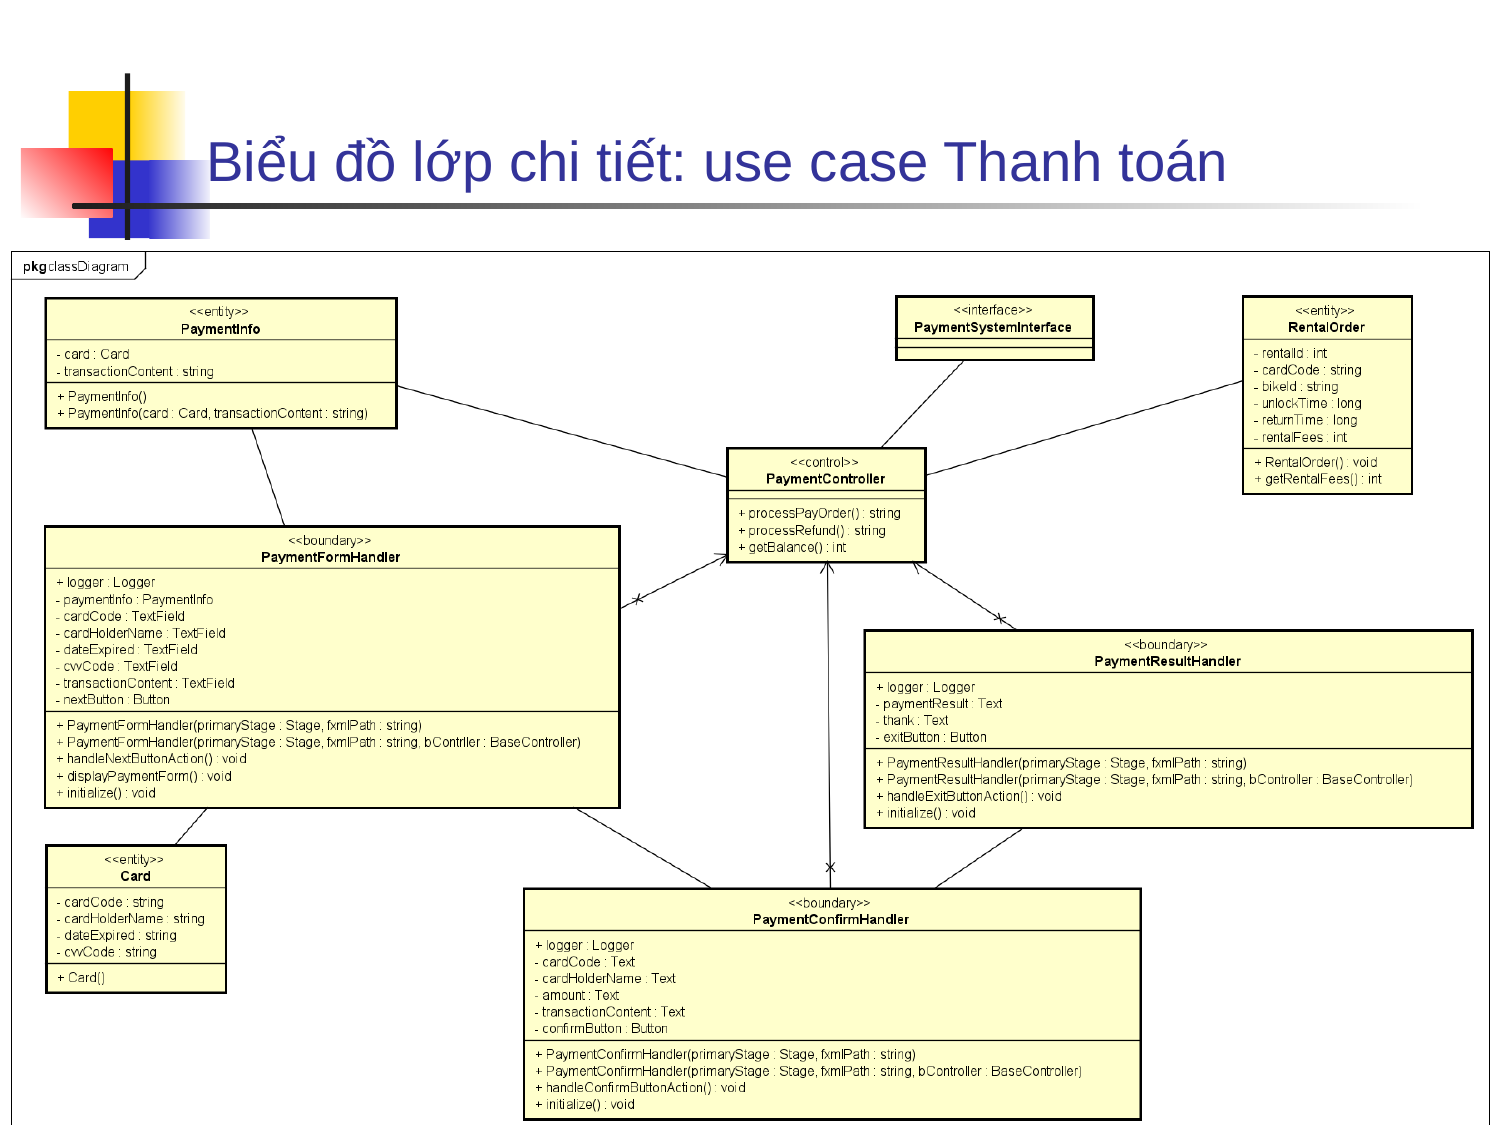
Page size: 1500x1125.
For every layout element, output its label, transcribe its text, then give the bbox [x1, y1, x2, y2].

title Biểu đồ lớp chi tiết: use case Thanh toán [191, 76, 1464, 200]
picture [0, 240, 1500, 1125]
